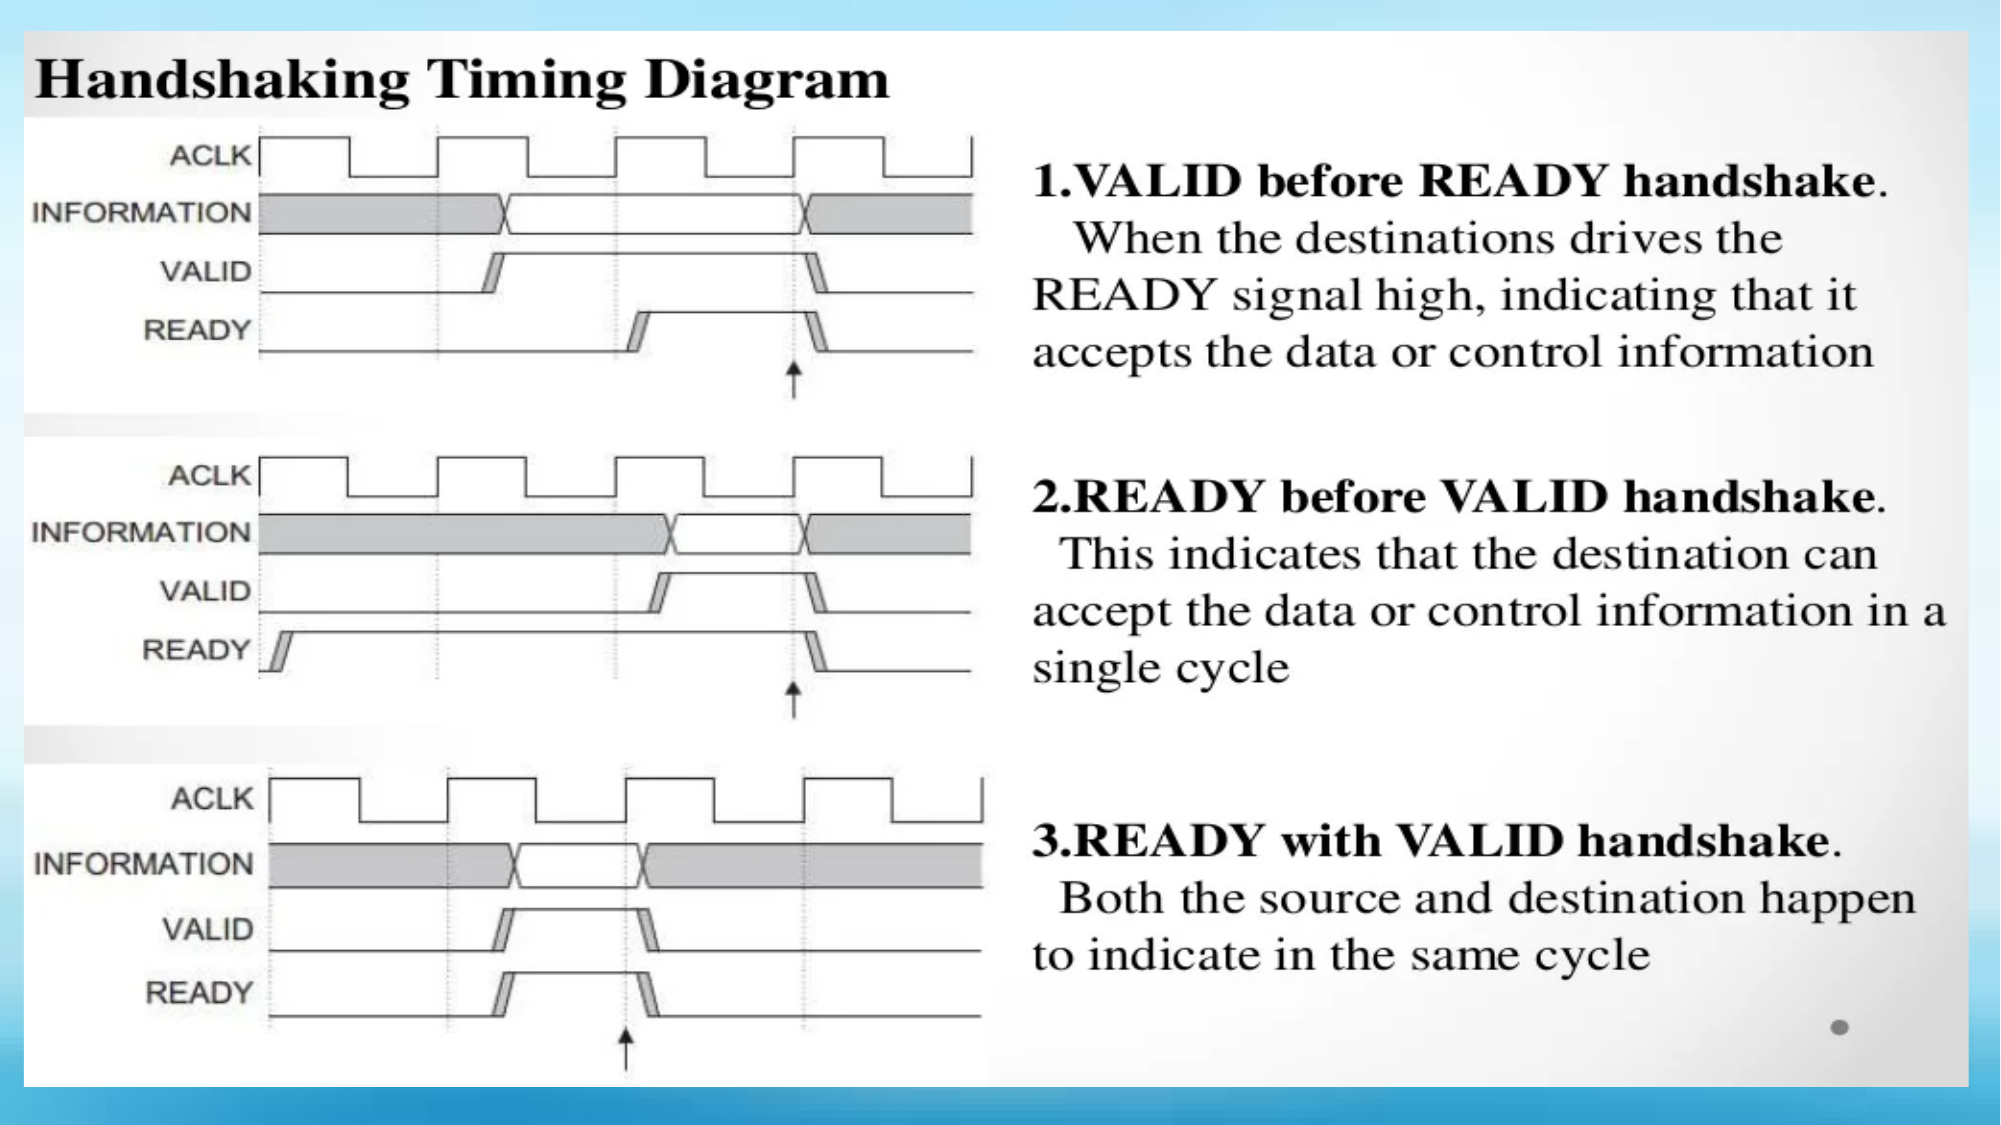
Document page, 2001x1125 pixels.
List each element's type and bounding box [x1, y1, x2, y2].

picture [0, 0, 2001, 1125]
list [23, 31, 1969, 1087]
